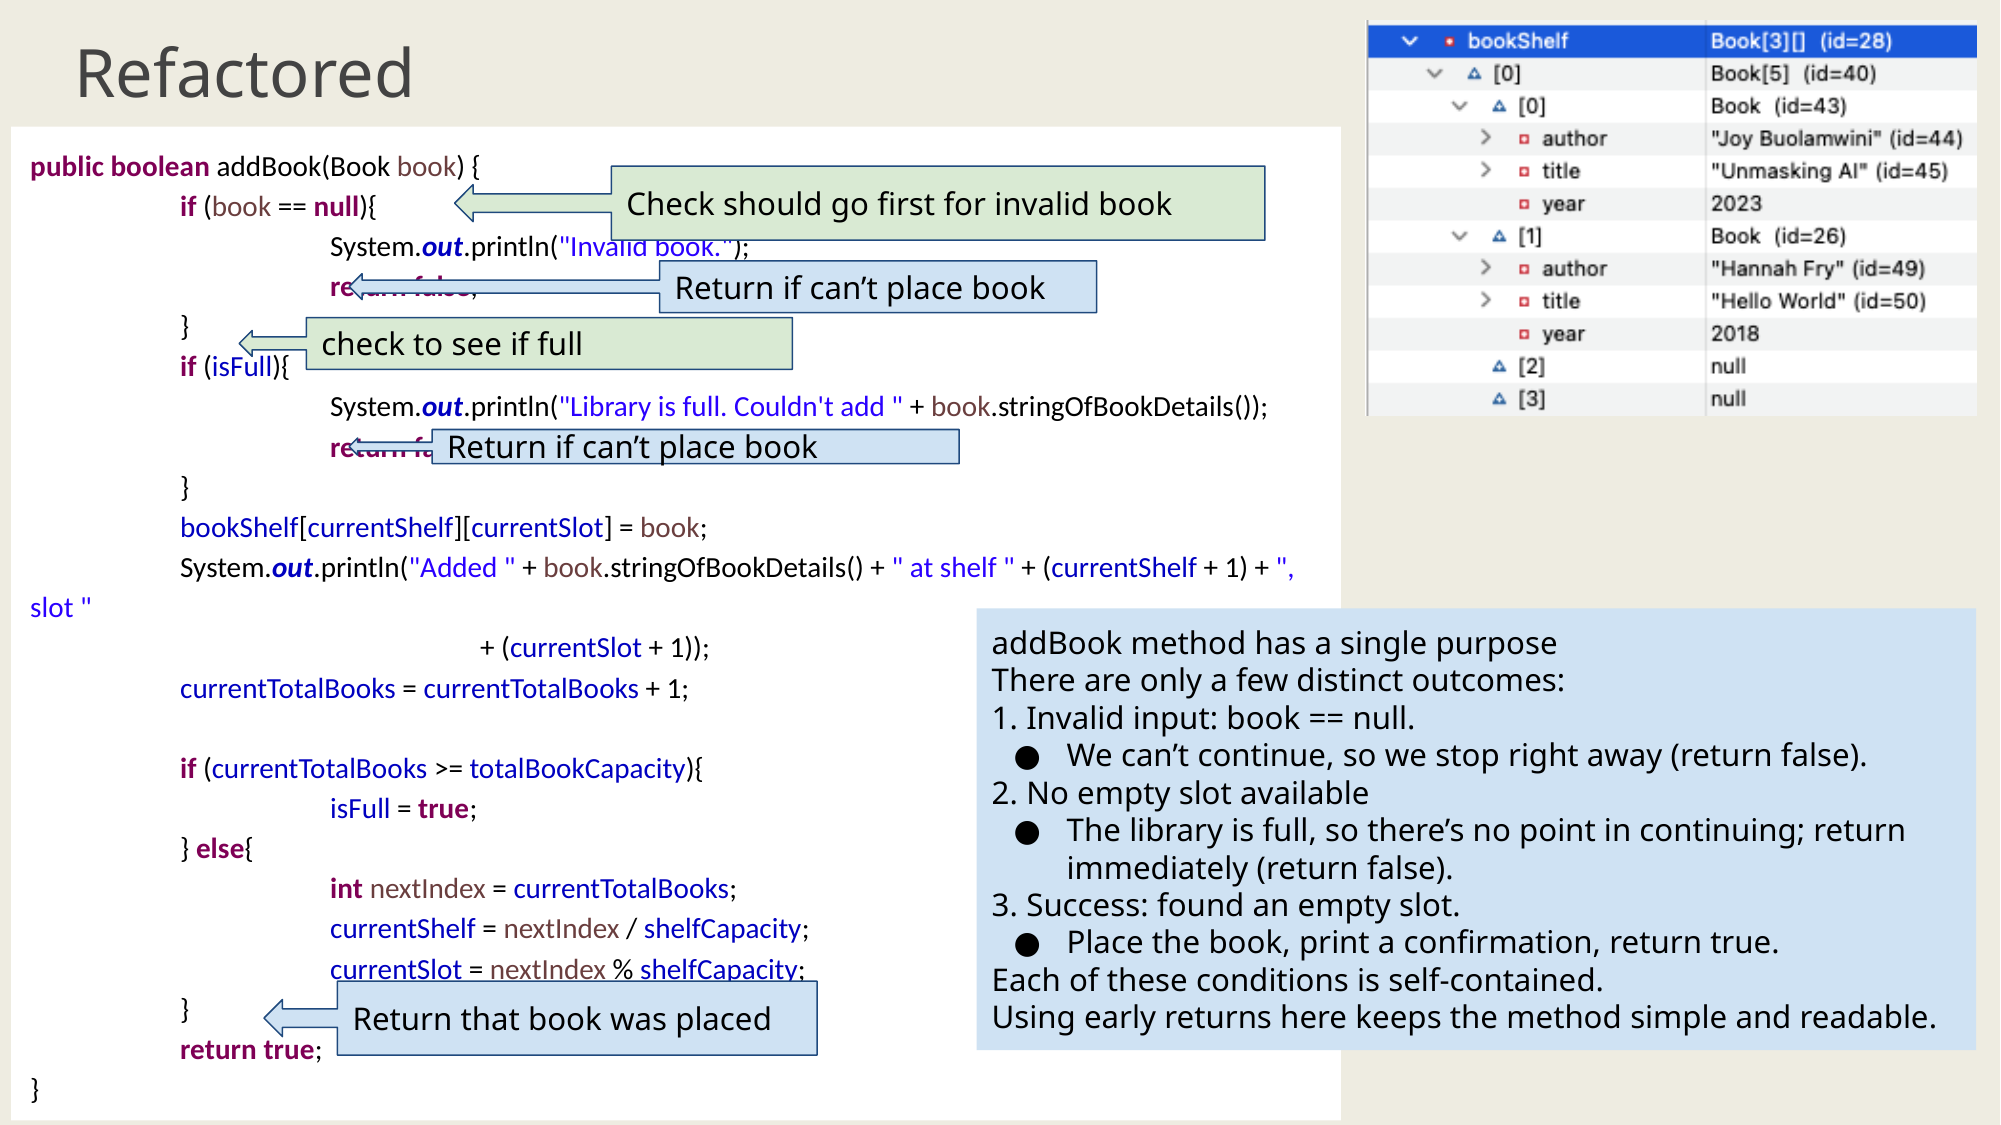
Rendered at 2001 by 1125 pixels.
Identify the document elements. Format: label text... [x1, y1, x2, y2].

text_box Return if can’t place book [349, 429, 960, 464]
text_box public boolean addBook(Book book) { if (book == null){ System.out.println("Invalid book."); return false; } if (isFull){ System.out.println("Library is full. Couldn't add " + book.stringOfBookDetails()); return false; } bookShelf[currentShelf][currentSlot] = book; System.out.println("Added " + book.stringOfBookDetails() + " at shelf " + (currentShelf + 1) + ", slot " + (currentSlot + 1)); currentTotalBooks = currentTotalBooks + 1; if (currentTotalBooks >= totalBookCapacity){ isFull = true; } else{ int nextIndex = currentTotalBooks; currentShelf = nextIndex / shelfCapacity; currentSlot = nextIndex % shelfCapacity; } return true; } [11, 126, 1341, 1121]
text_box Check should go first for invalid book [454, 166, 1265, 241]
text_box check to see if full [239, 317, 793, 370]
title Refactored [54, 20, 1364, 127]
picture [1365, 20, 1977, 416]
text_box addBook method has a single purpose There are only a few distinct outcomes: 1. Invalid input: book == null. We can’t continue, so we stop right away (return false). 2. No empty slot available The library is full, so there’s no point in continuing; return immediately (return false). 3. Success: found an empty slot. Place the book, print a confirmation, return true. Each of these conditions is self-contained. Using early returns here keeps the method simple and readable. [976, 608, 1977, 1051]
text_box Return if can’t place book [349, 260, 1097, 313]
text_box Return that book was placed [263, 981, 818, 1056]
